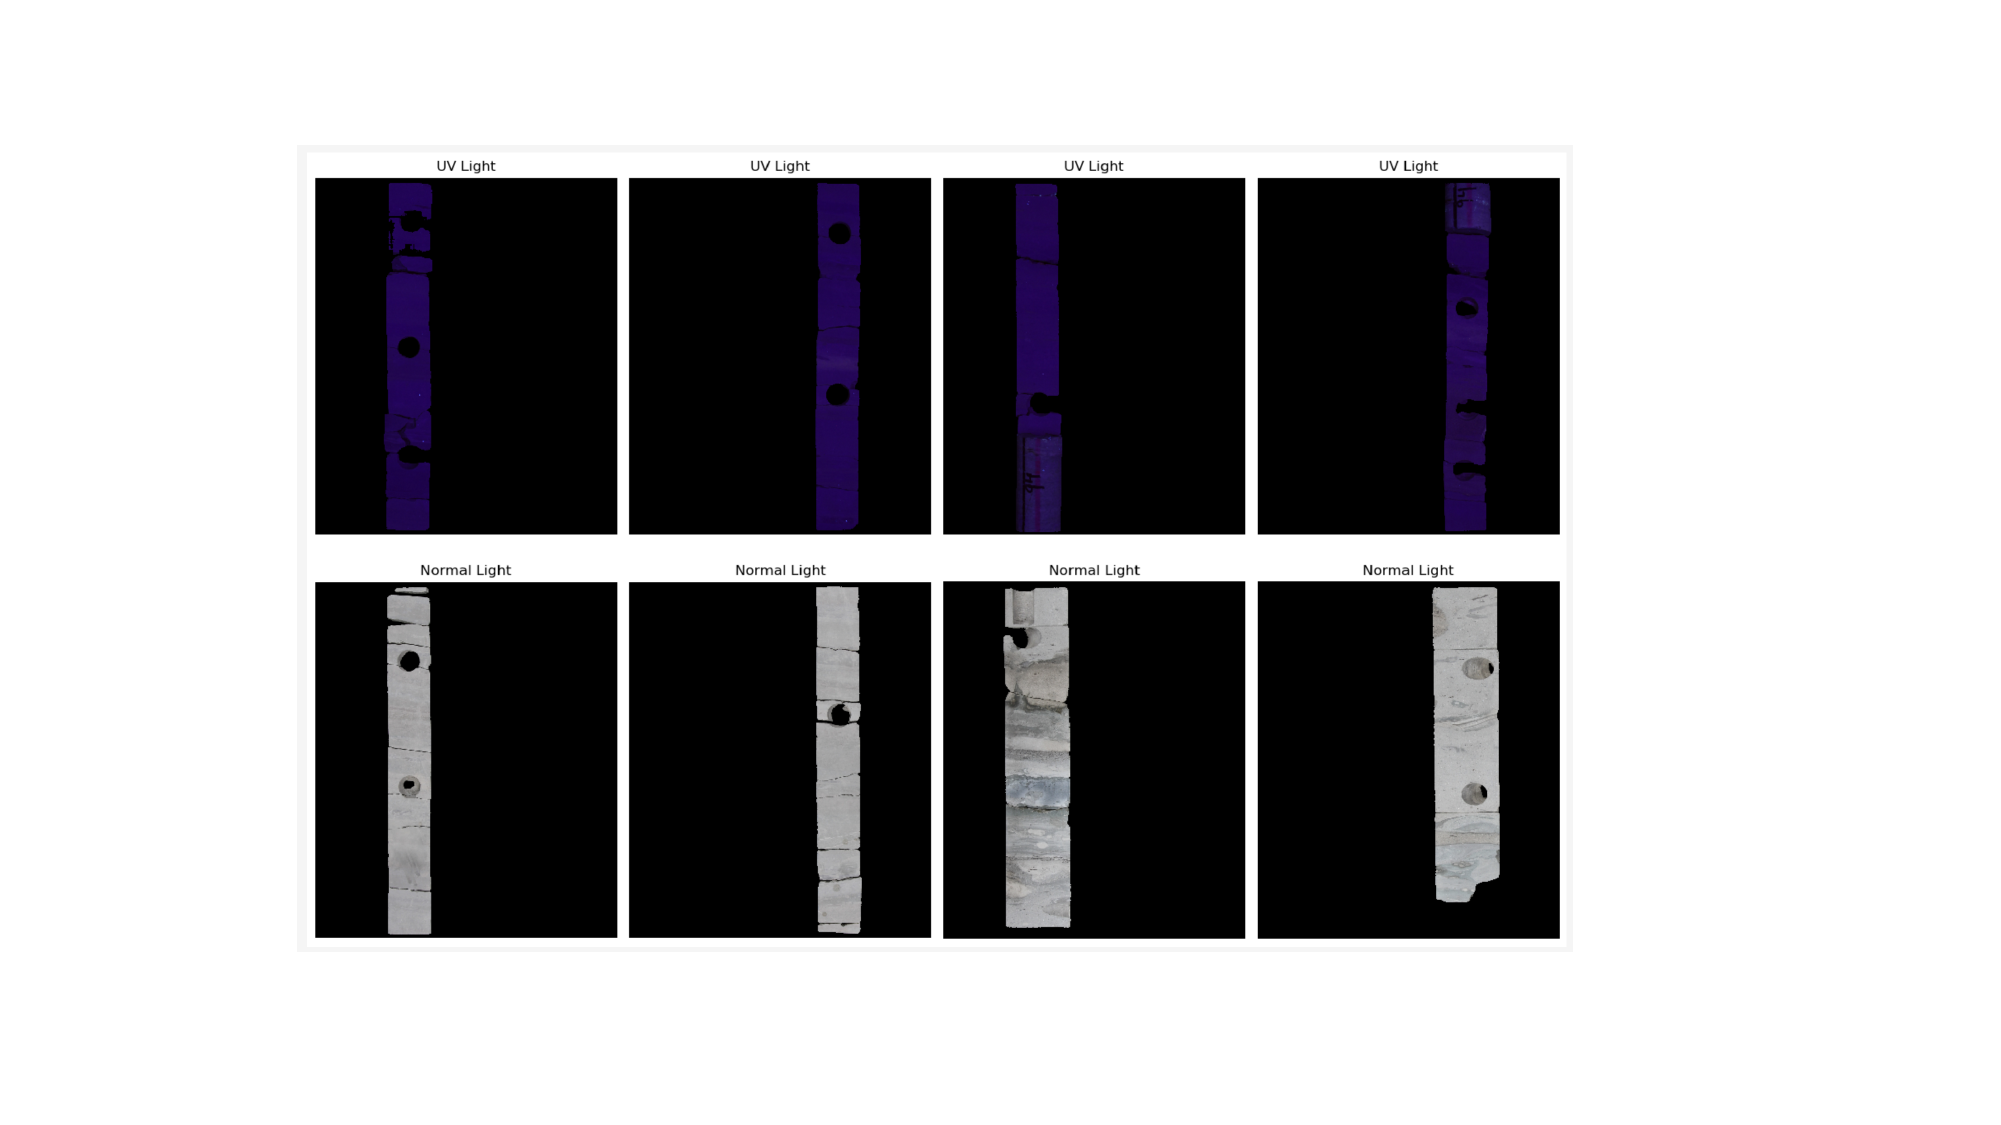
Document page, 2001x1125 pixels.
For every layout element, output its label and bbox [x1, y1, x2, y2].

picture [296, 145, 1573, 952]
